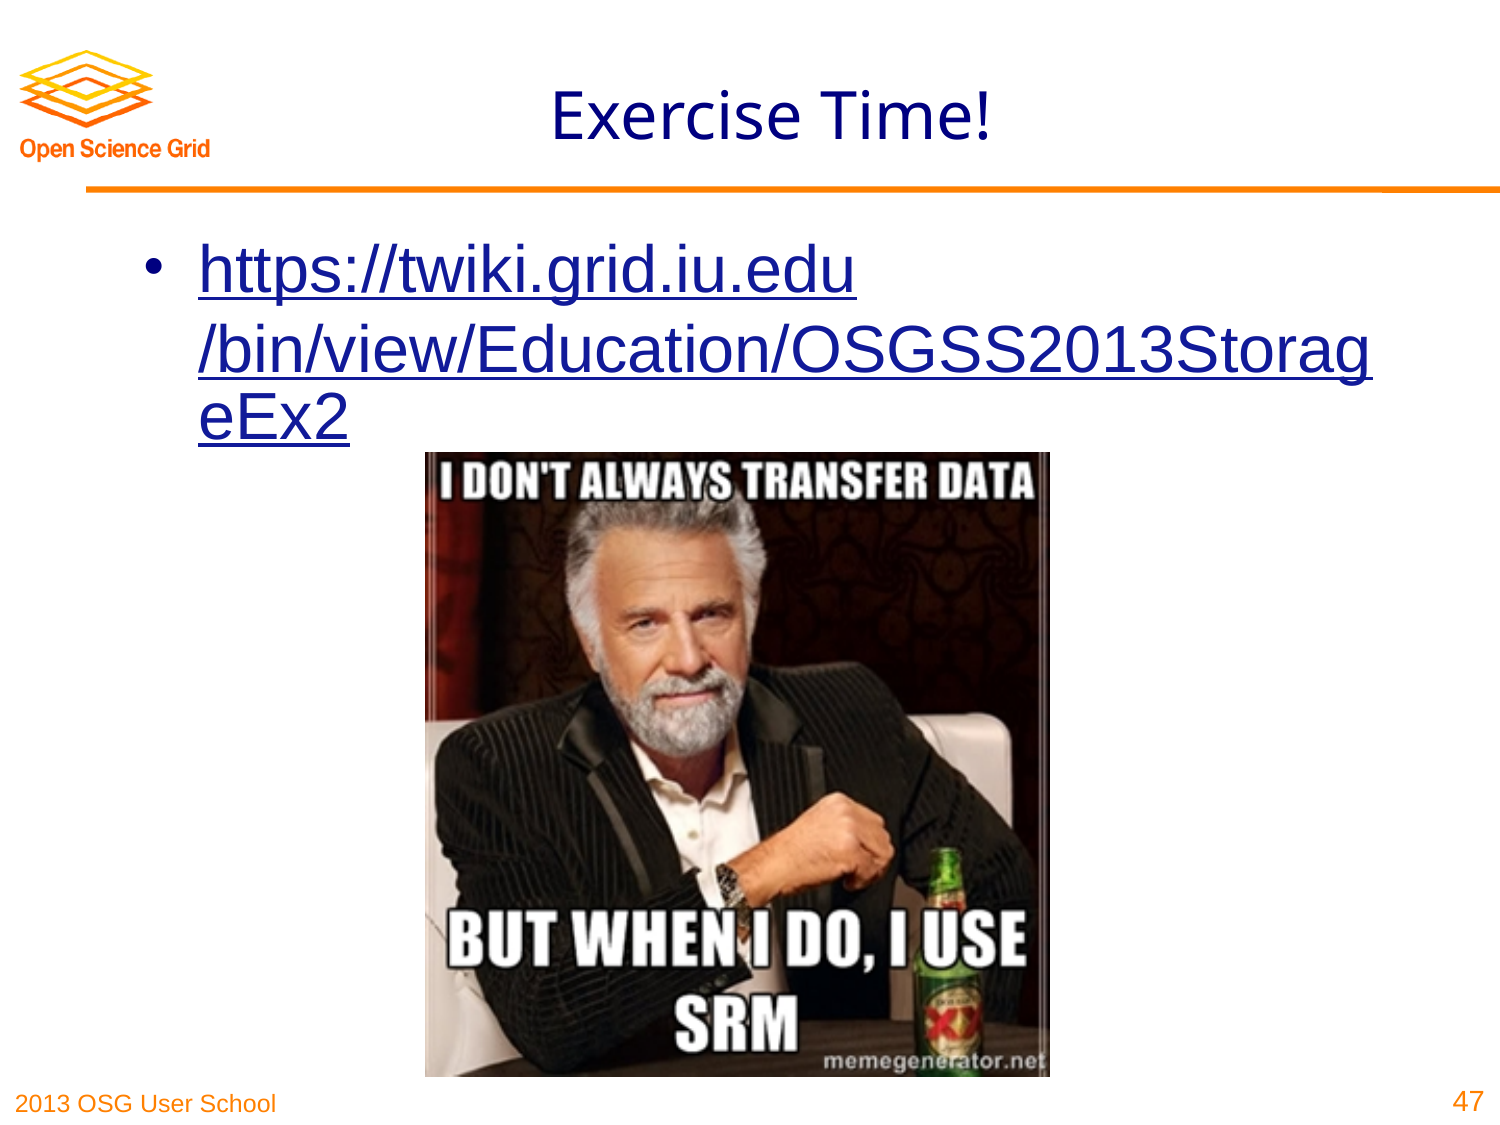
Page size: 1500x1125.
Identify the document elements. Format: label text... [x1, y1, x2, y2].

picture [424, 451, 1051, 1078]
title Exercise Time! [201, 18, 1342, 207]
slide_number 47 [1430, 1049, 1500, 1125]
picture [0, 27, 201, 179]
list https://twiki.grid.iu.edu/bin/view/Education/OSGSS2013StorageEx2 [127, 218, 1403, 988]
